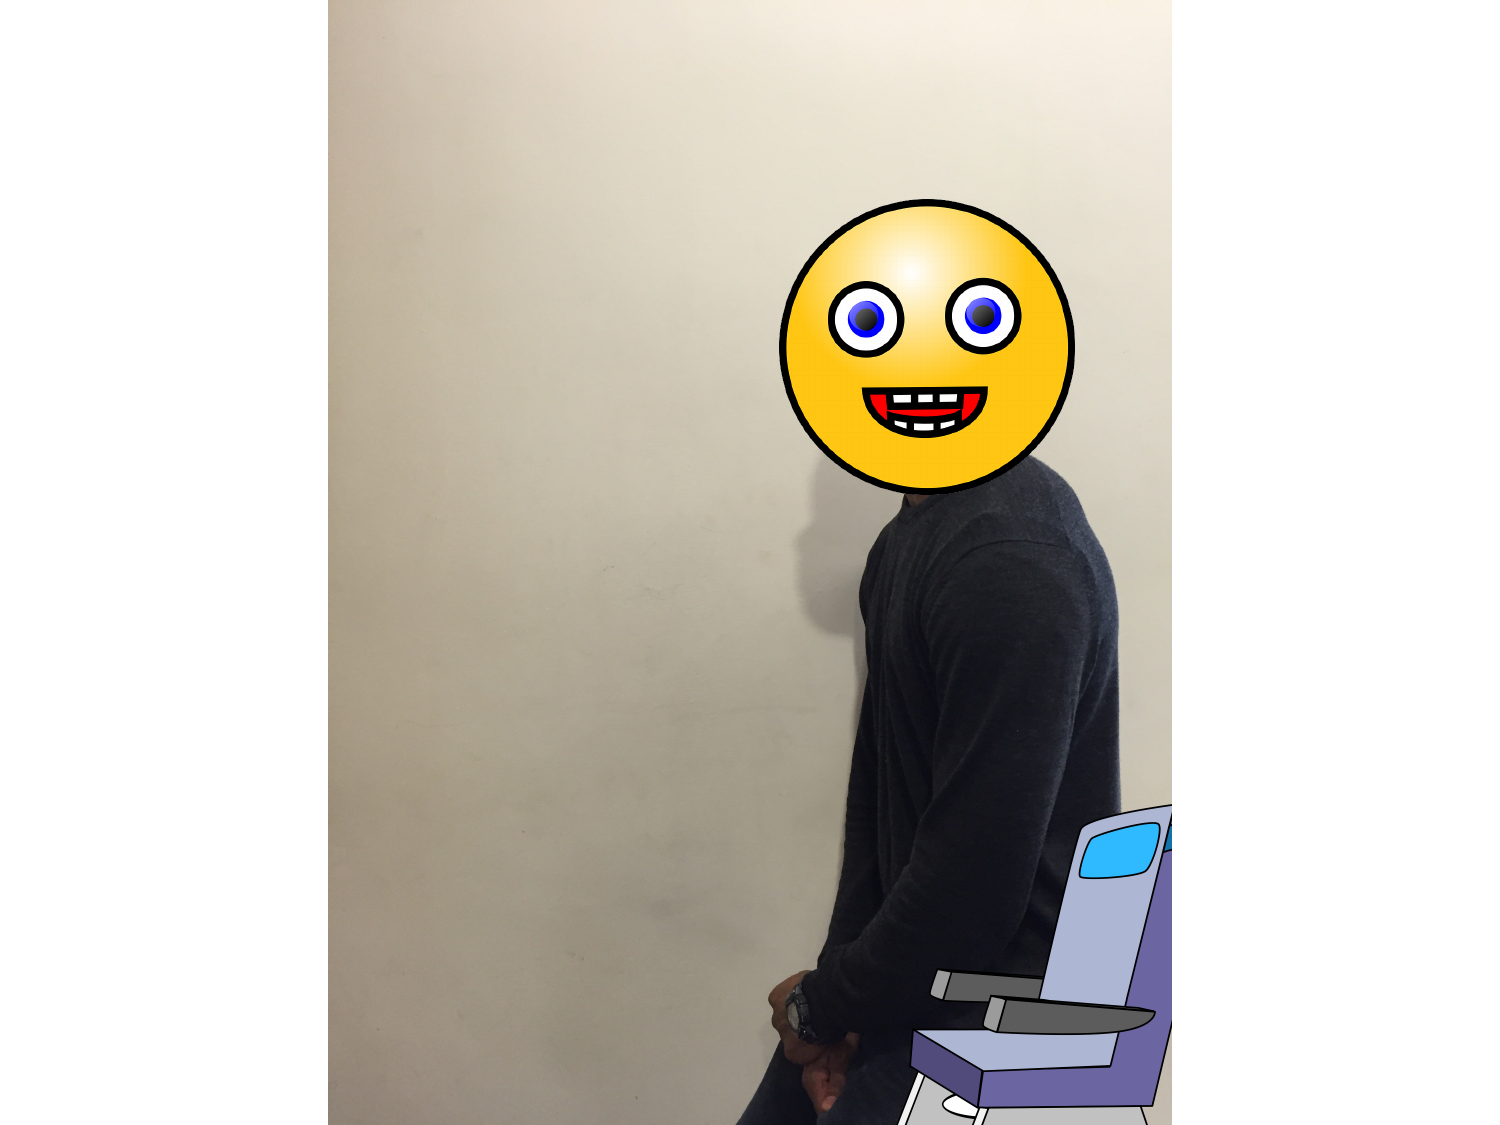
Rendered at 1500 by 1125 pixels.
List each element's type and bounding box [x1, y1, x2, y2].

picture [327, 0, 1173, 1125]
